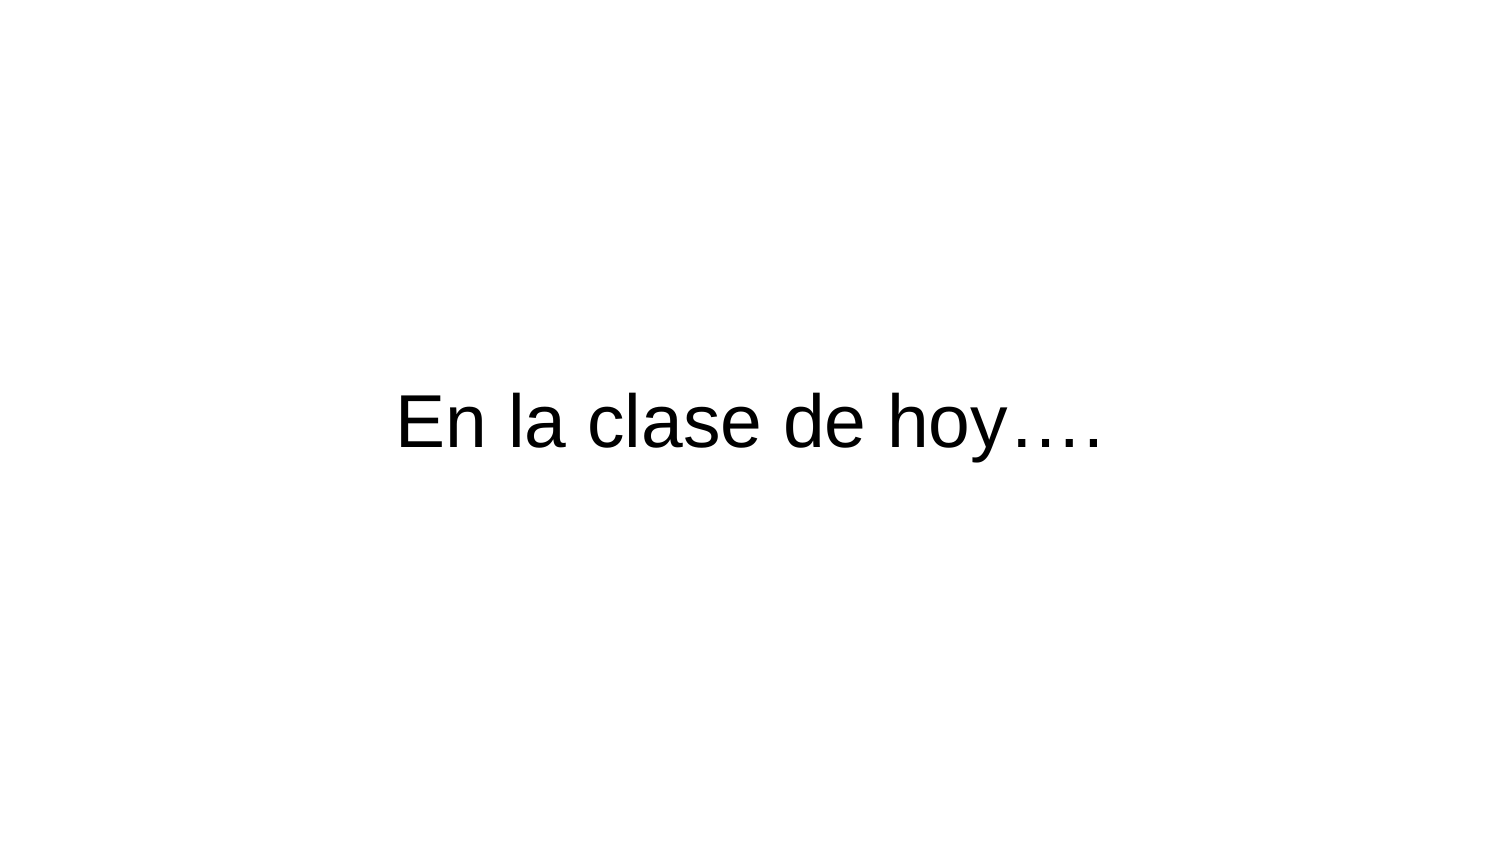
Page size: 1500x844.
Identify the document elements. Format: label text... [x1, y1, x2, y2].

title En la clase de hoy…. [51, 352, 1449, 491]
